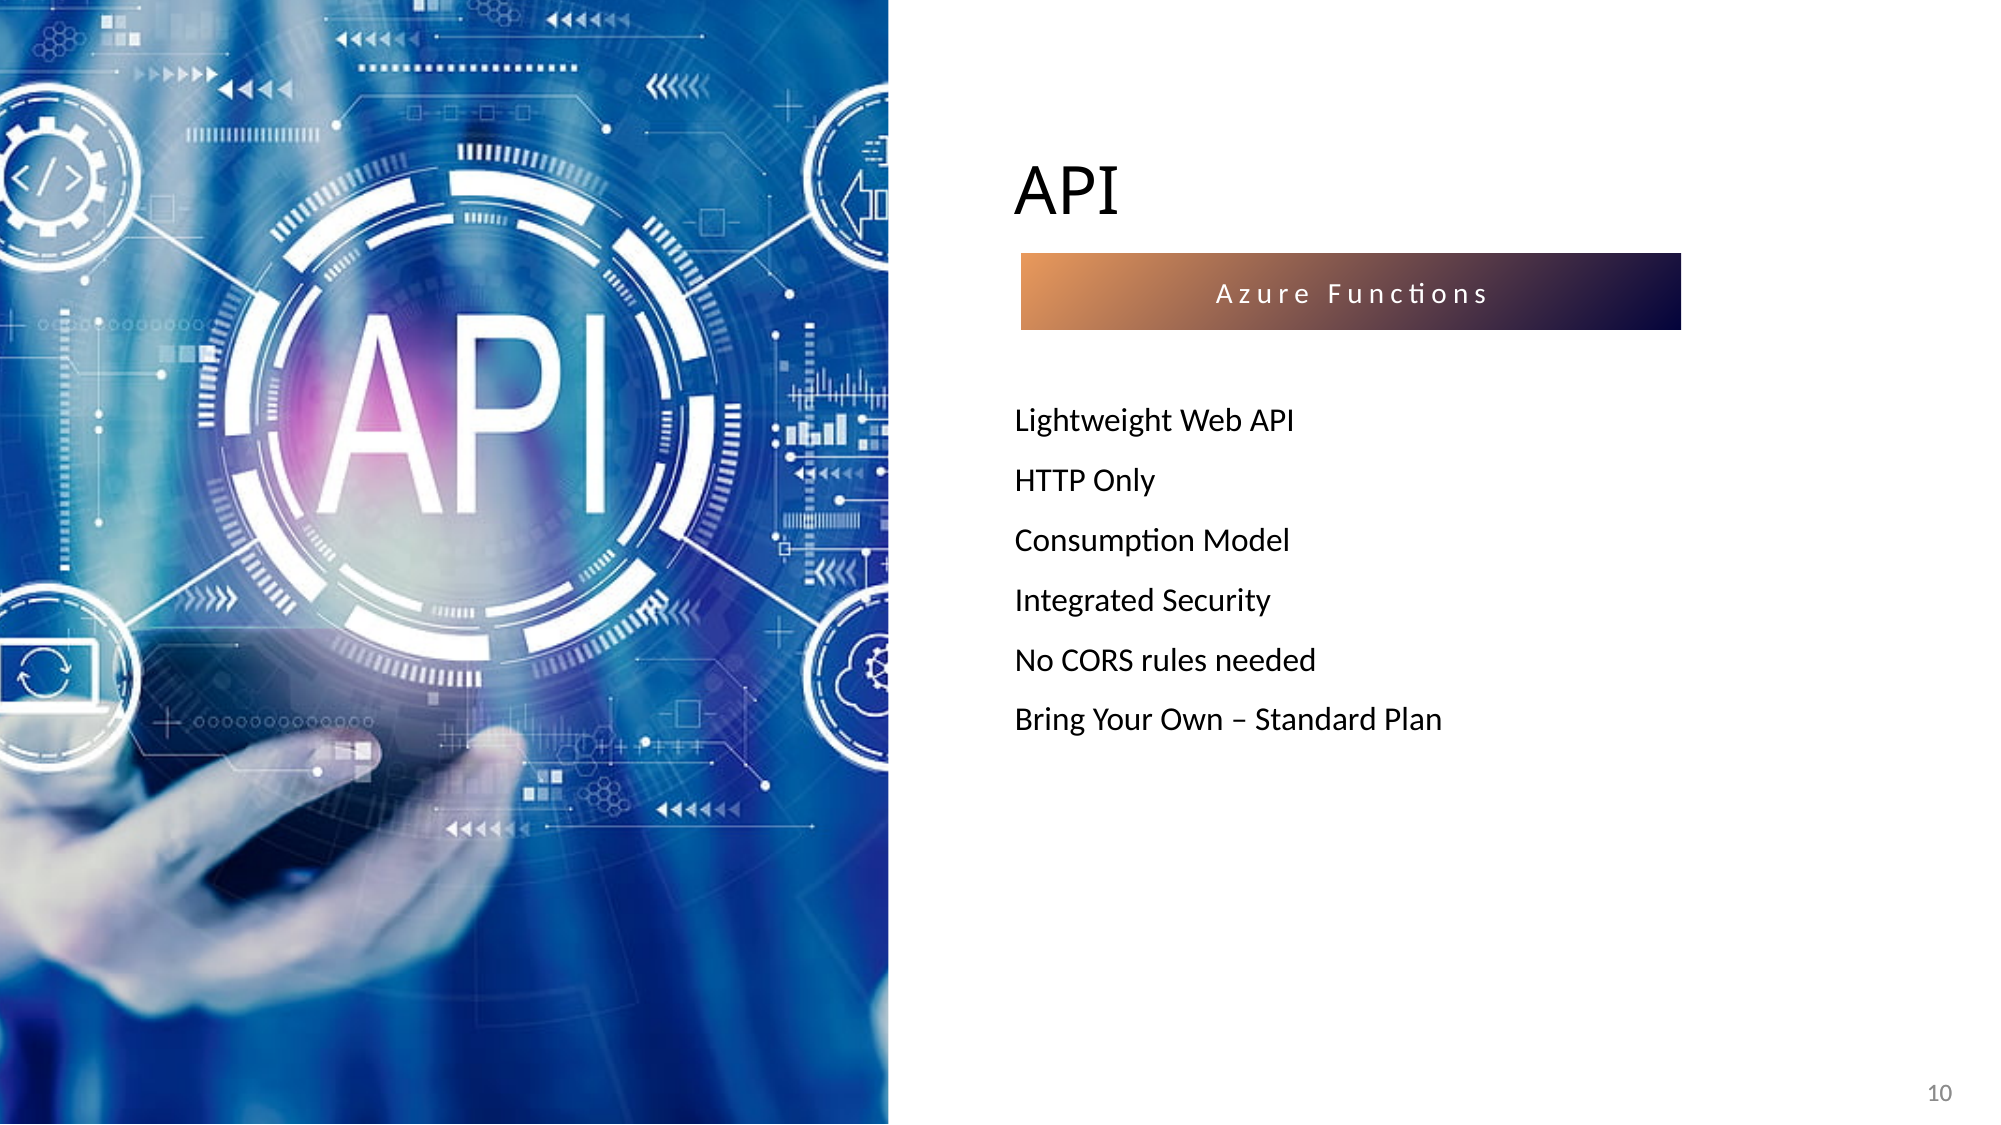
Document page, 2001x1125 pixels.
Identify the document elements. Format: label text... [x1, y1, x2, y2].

picture [0, 0, 889, 1124]
slide_number 10 [1894, 1061, 1968, 1121]
list Lightweight Web API HTTP Only Consumption Model Integrated Security No CORS rules needed Bring Your Own – Standard Plan [999, 370, 1763, 760]
list Azure Functions [1021, 253, 1682, 330]
title API [999, 100, 1968, 246]
